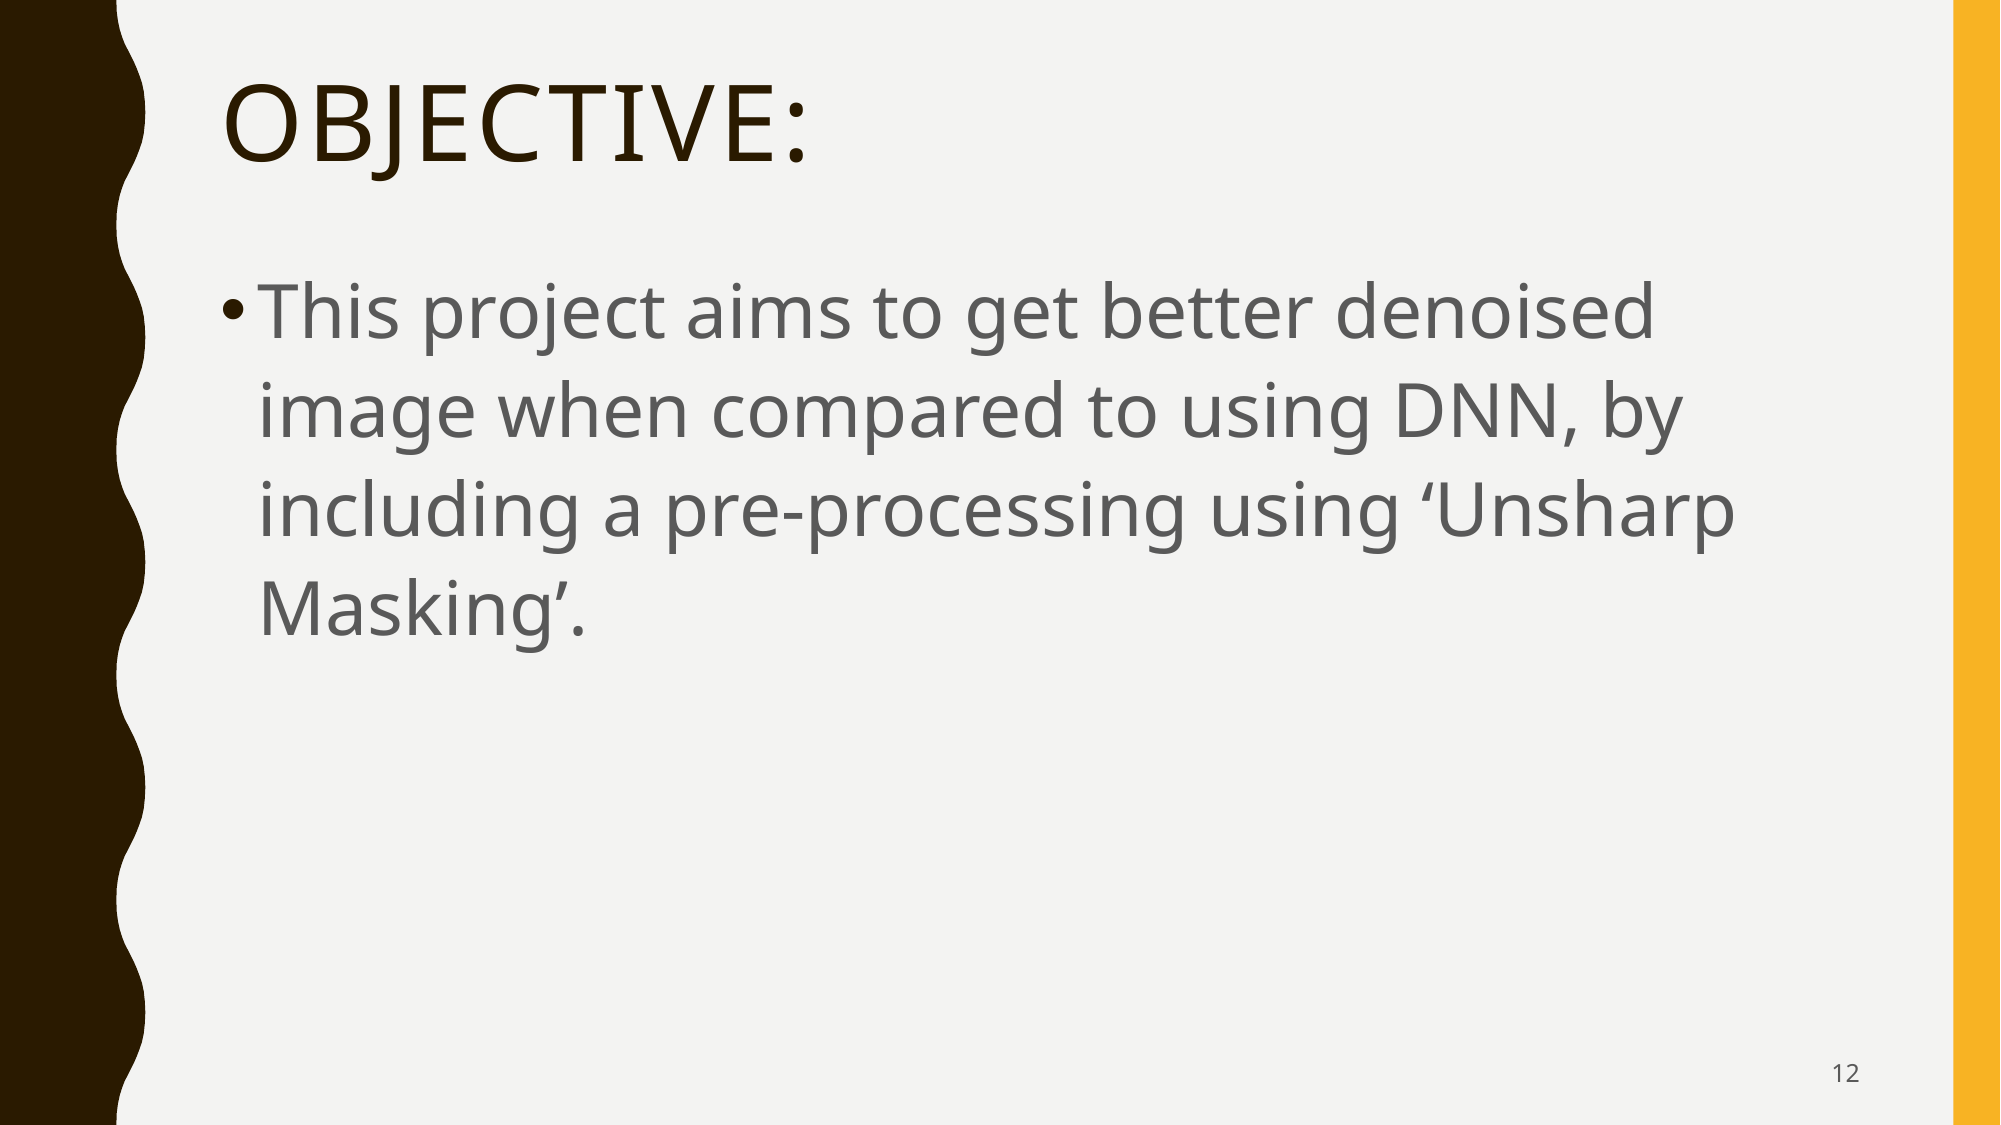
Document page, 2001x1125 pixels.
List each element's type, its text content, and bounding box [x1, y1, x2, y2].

slide_number 12 [1412, 1045, 1875, 1103]
title Objective: [205, 62, 1875, 246]
list This project aims to get better denoised image when compared to using DNN, by including a pre-processing using ‘Unsharp Masking’. [205, 246, 1875, 965]
